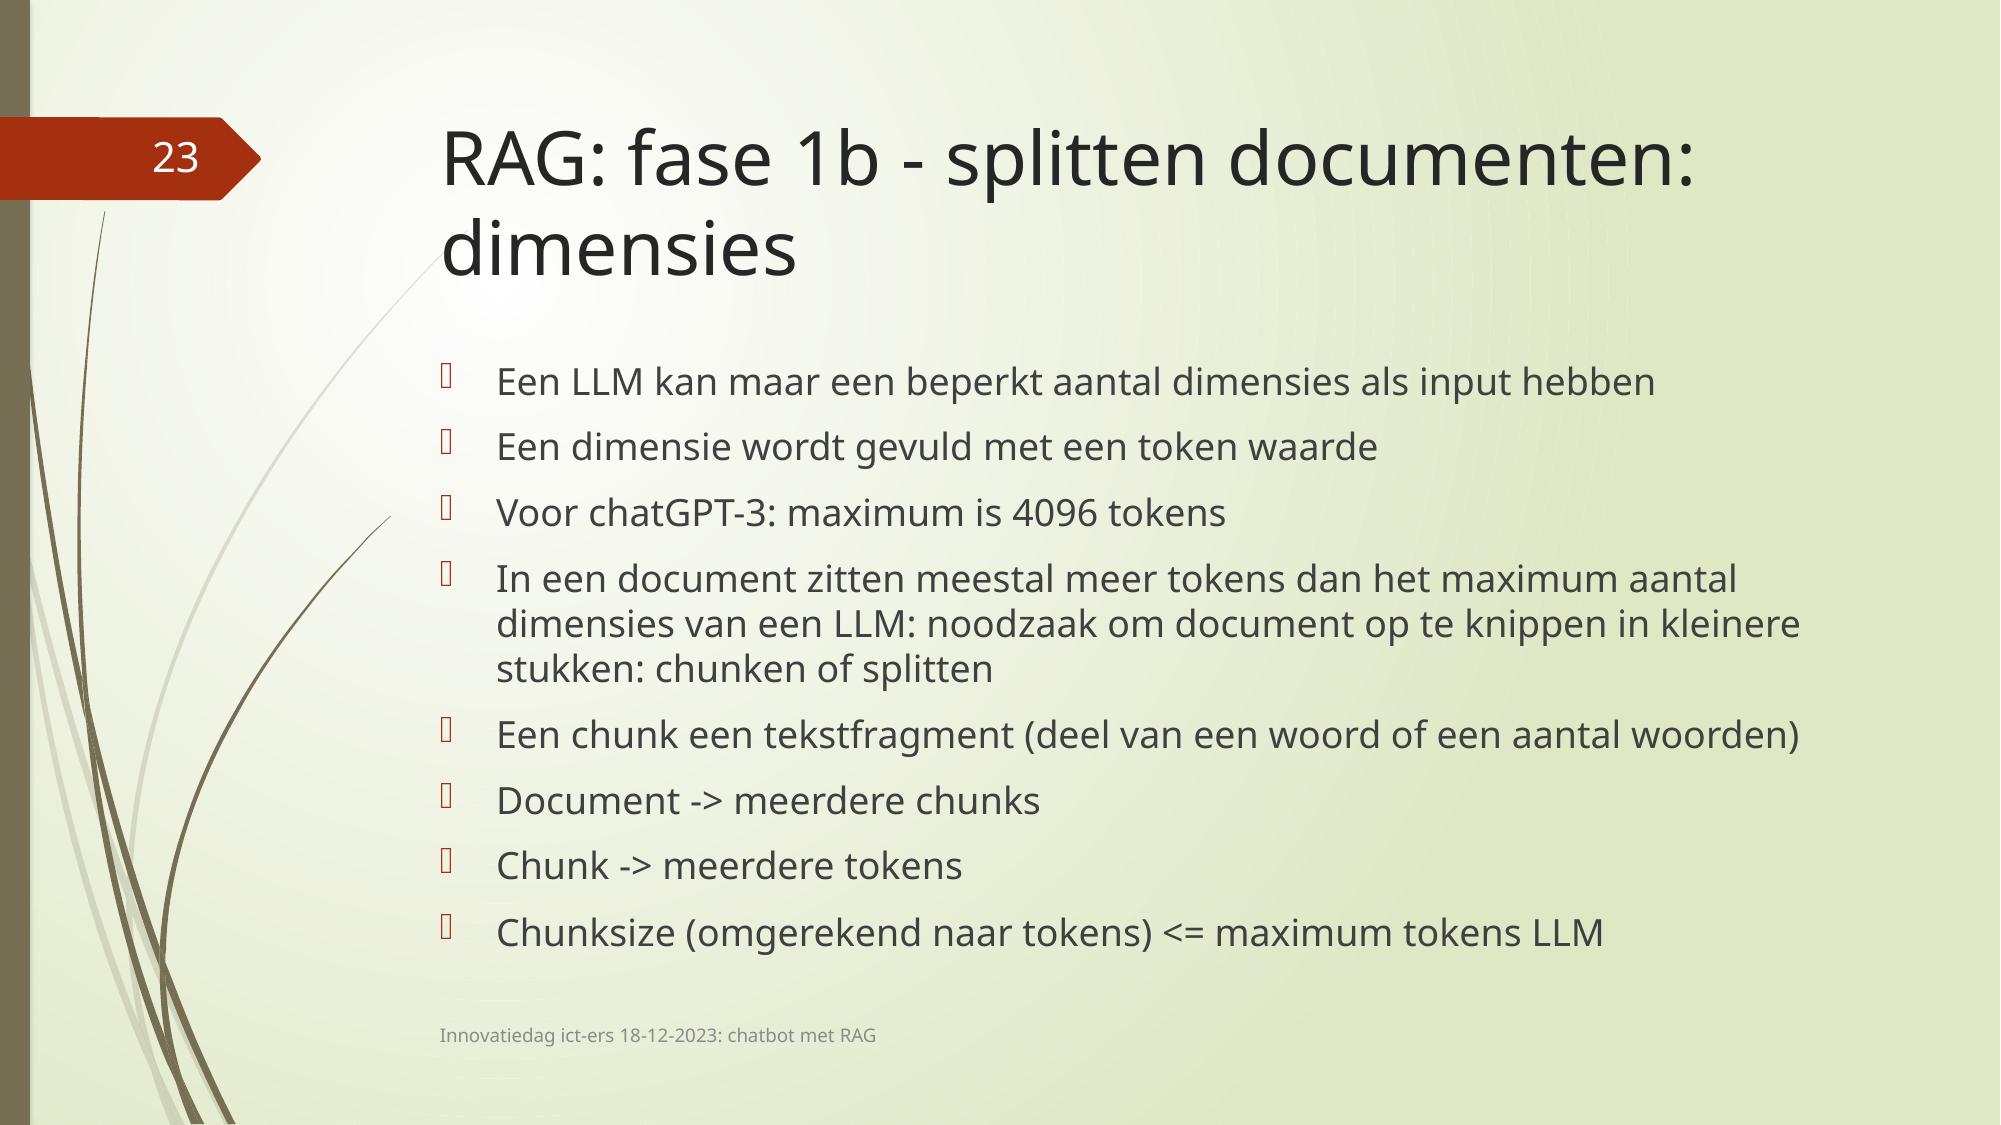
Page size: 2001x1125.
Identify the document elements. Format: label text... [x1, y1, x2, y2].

slide_number 23 [87, 129, 216, 190]
title RAG: fase 1b - splitten documenten: dimensies [425, 102, 1888, 313]
footer Innovatiedag ict-ers 18-12-2023: chatbot met RAG [424, 1006, 1675, 1067]
list Een LLM kan maar een beperkt aantal dimensies als input hebben Een dimensie wordt gevuld met een token waarde Voor chatGPT-3: maximum is 4096 tokens In een document zitten meestal meer tokens dan het maximum aantal dimensies van een LLM: noodzaak om document op te knippen in kleinere stukken: chunken of splitten Een chunk een tekstfragment (deel van een woord of een aantal woorden) Document -> meerdere chunks Chunk -> meerdere tokens Chunksize (omgerekend naar tokens) <= maximum tokens LLM [424, 350, 1888, 970]
